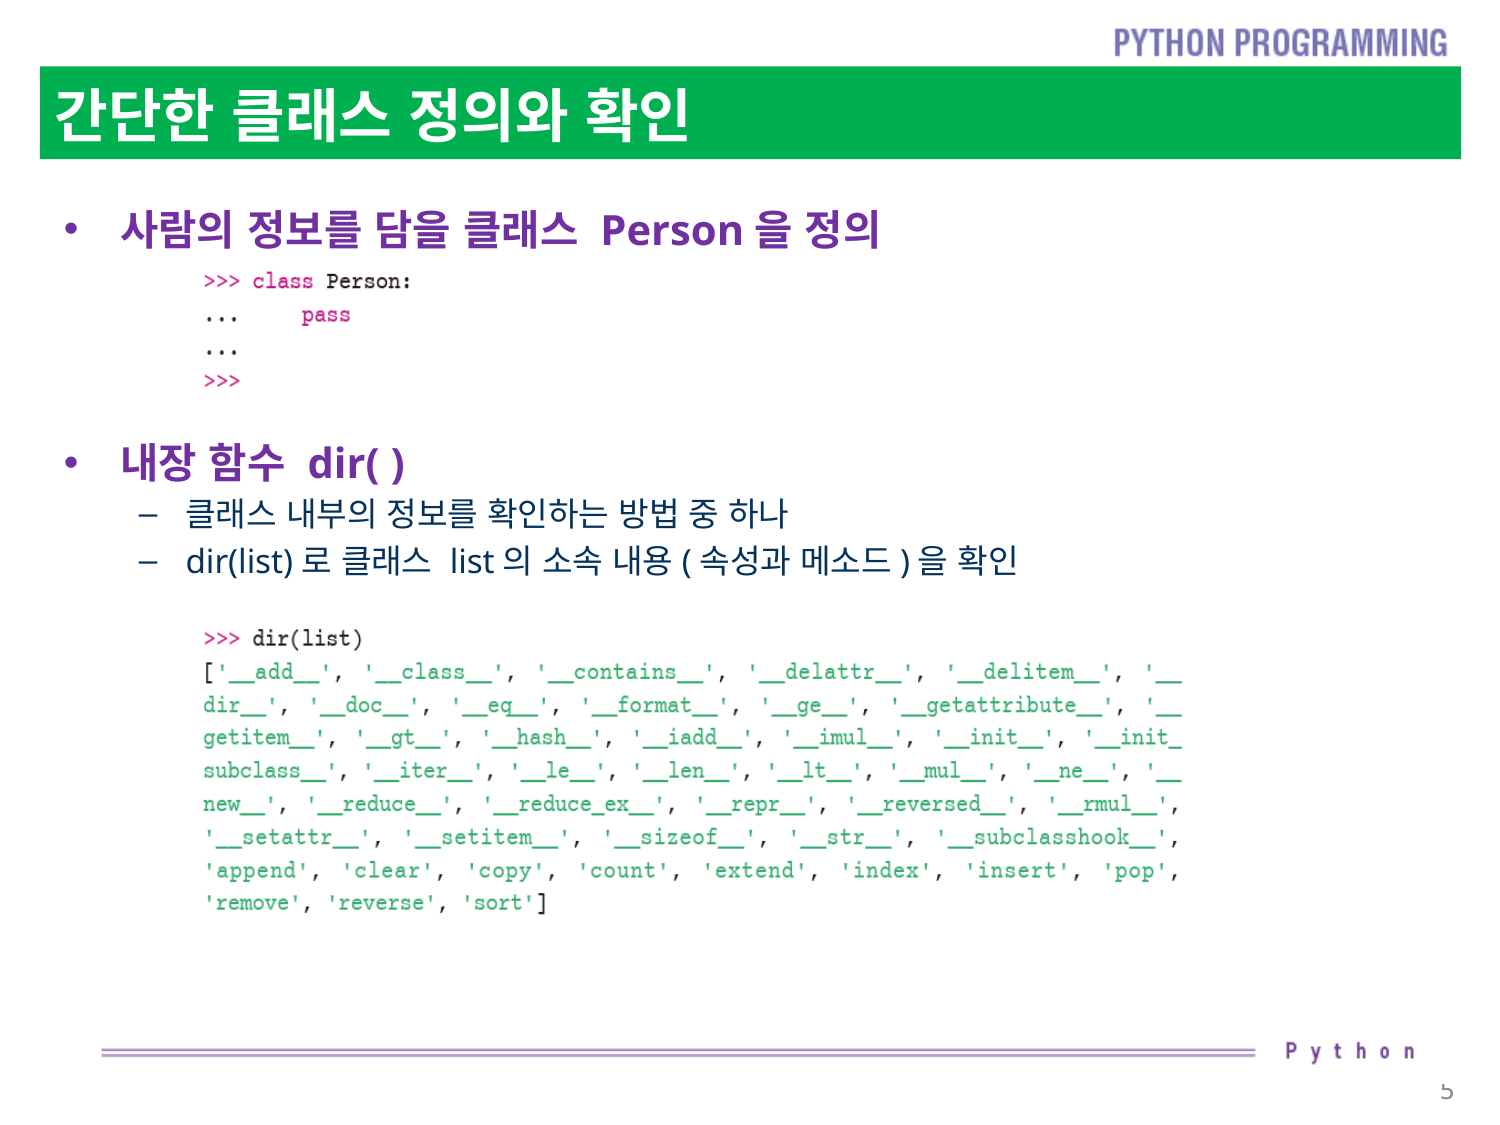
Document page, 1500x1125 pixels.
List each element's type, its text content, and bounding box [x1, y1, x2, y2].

picture [194, 618, 1193, 922]
picture [18, 1020, 1483, 1084]
picture [194, 264, 416, 398]
title 간단한 클래스 정의와 확인 [39, 76, 1444, 152]
slide_number 5 [1119, 1071, 1470, 1112]
list 사람의 정보를 담을 클래스 Person을 정의 내장 함수 dir( ) 클래스 내부의 정보를 확인하는 방법 중 하나 dir(list)로 클래스 list의 소속 내용(속성과 메소드)을 확인 [48, 195, 1461, 1041]
picture [1106, 13, 1462, 66]
